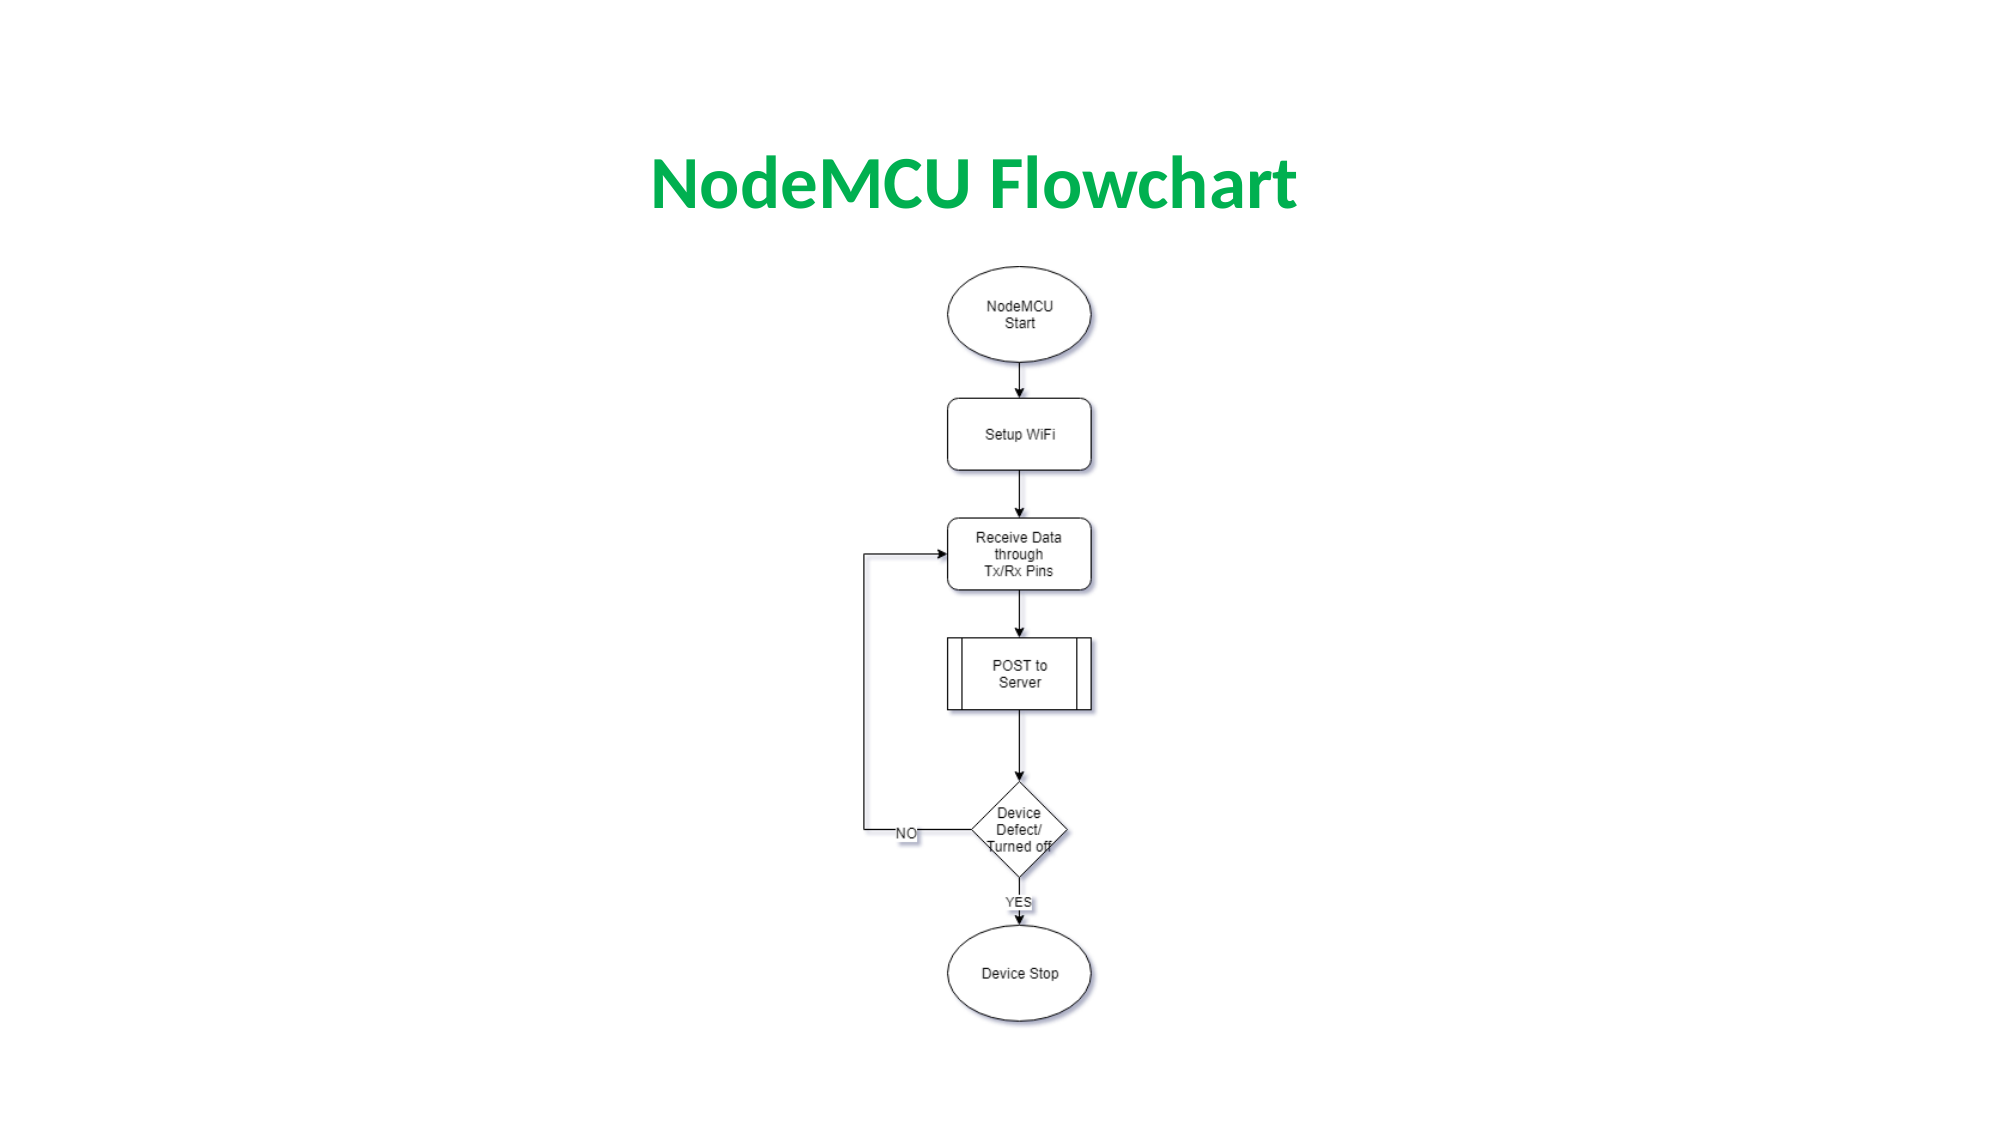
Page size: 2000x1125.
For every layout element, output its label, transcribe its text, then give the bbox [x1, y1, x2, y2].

picture [854, 266, 1106, 1036]
text_box NodeMCU Flowchart [479, 126, 1470, 225]
